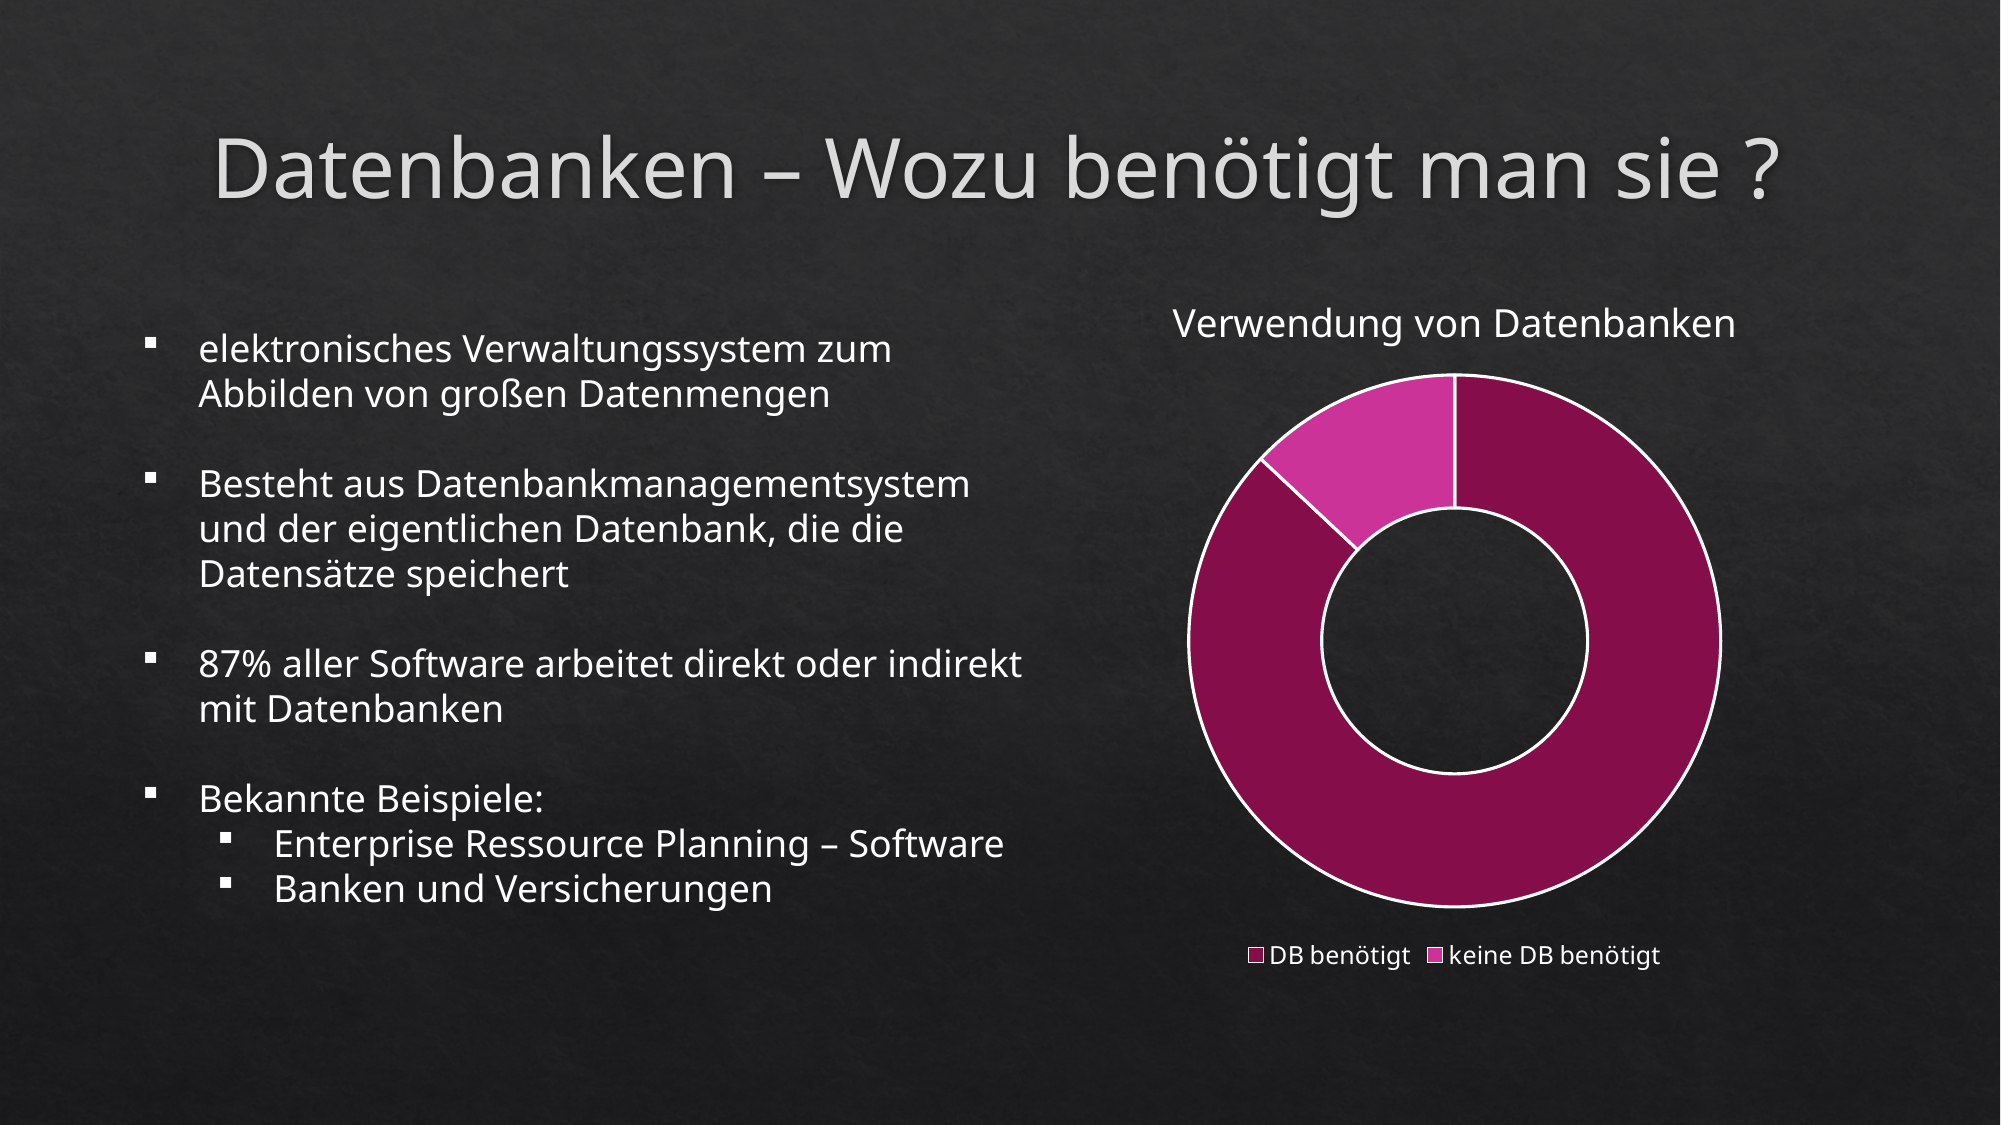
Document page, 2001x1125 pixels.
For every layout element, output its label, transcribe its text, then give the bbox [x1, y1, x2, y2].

title Datenbanken – Wozu benötigt man sie ? [30, 85, 1964, 245]
text_box elektronisches Verwaltungssystem zum Abbilden von großen Datenmengen Besteht aus Datenbankmanagementsystem und der eigentlichen Datenbank, die die Datensätze speichert 87% aller Software arbeitet direkt oder indirekt mit Datenbanken Bekannte Beispiele: Enterprise Ressource Planning – Software Banken und Versicherungen [127, 317, 937, 918]
chart [945, 261, 1964, 979]
